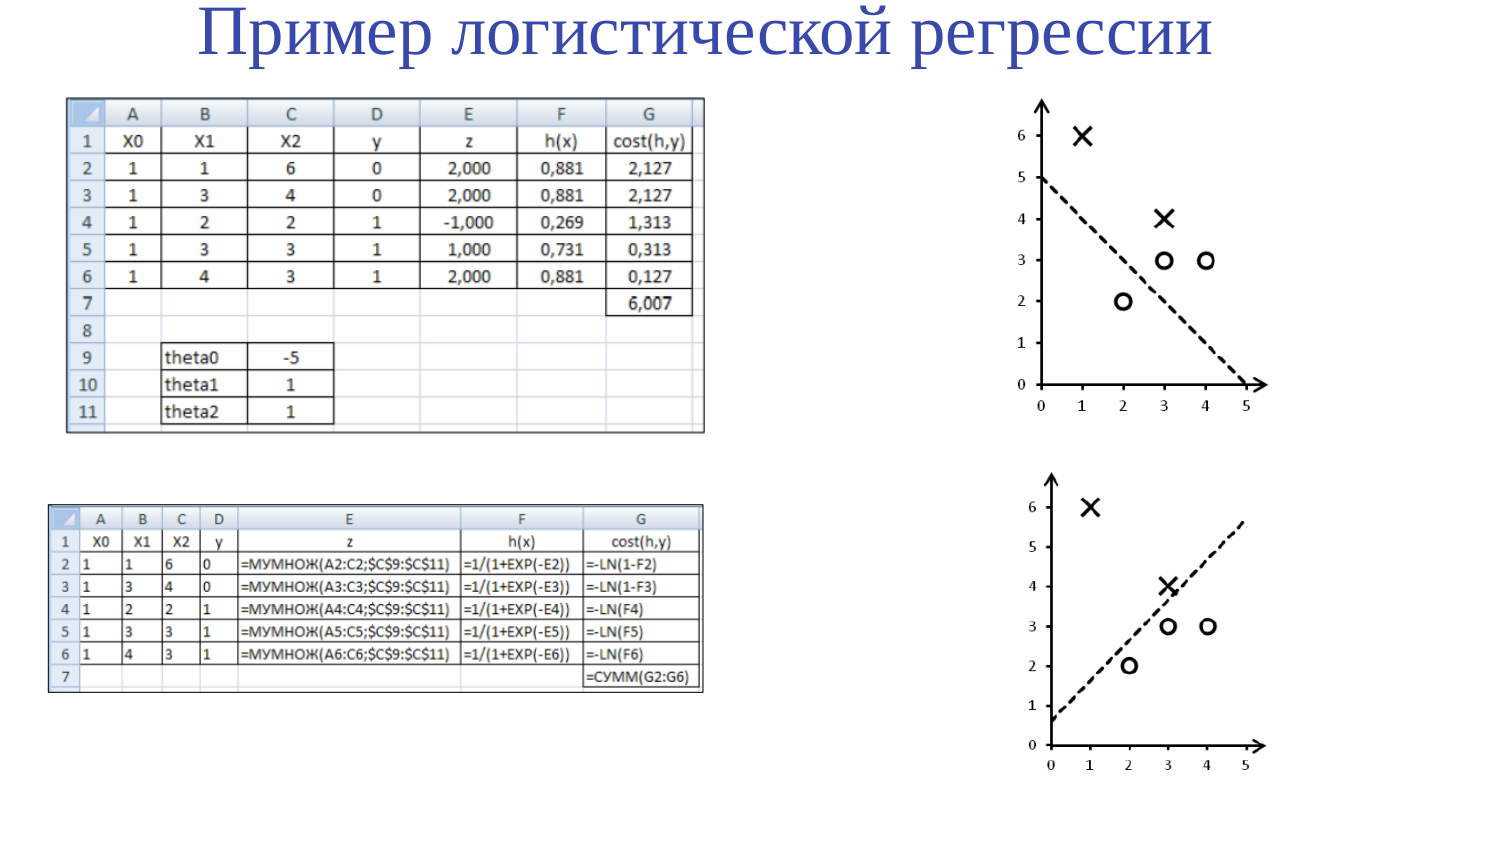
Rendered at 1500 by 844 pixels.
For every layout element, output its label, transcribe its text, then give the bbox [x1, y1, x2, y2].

picture [41, 501, 706, 697]
picture [1009, 95, 1282, 423]
picture [64, 95, 712, 434]
title Пример логистической регрессии [183, 0, 1458, 85]
picture [1020, 465, 1277, 778]
